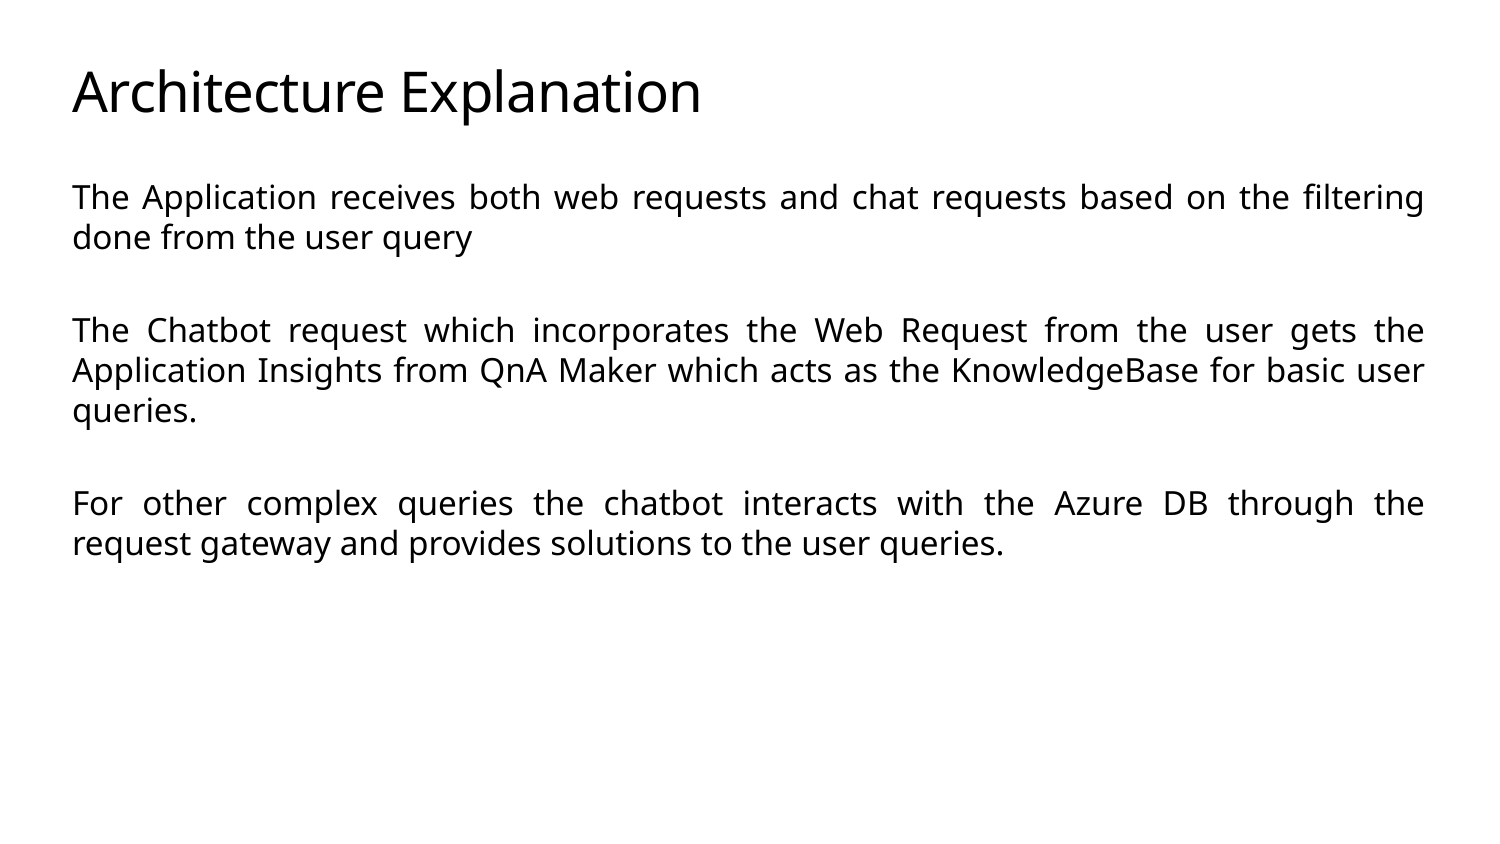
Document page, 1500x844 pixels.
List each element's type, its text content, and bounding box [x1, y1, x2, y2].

list The Application receives both web requests and chat requests based on the filtering done from the user query The Chatbot request which incorporates the Web Request from the user gets the Application Insights from QnA Maker which acts as the KnowledgeBase for basic user queries. For other complex queries the chatbot interacts with the Azure DB through the request gateway and provides solutions to the user queries. [72, 176, 1428, 636]
title Architecture Explanation [72, 56, 1428, 125]
